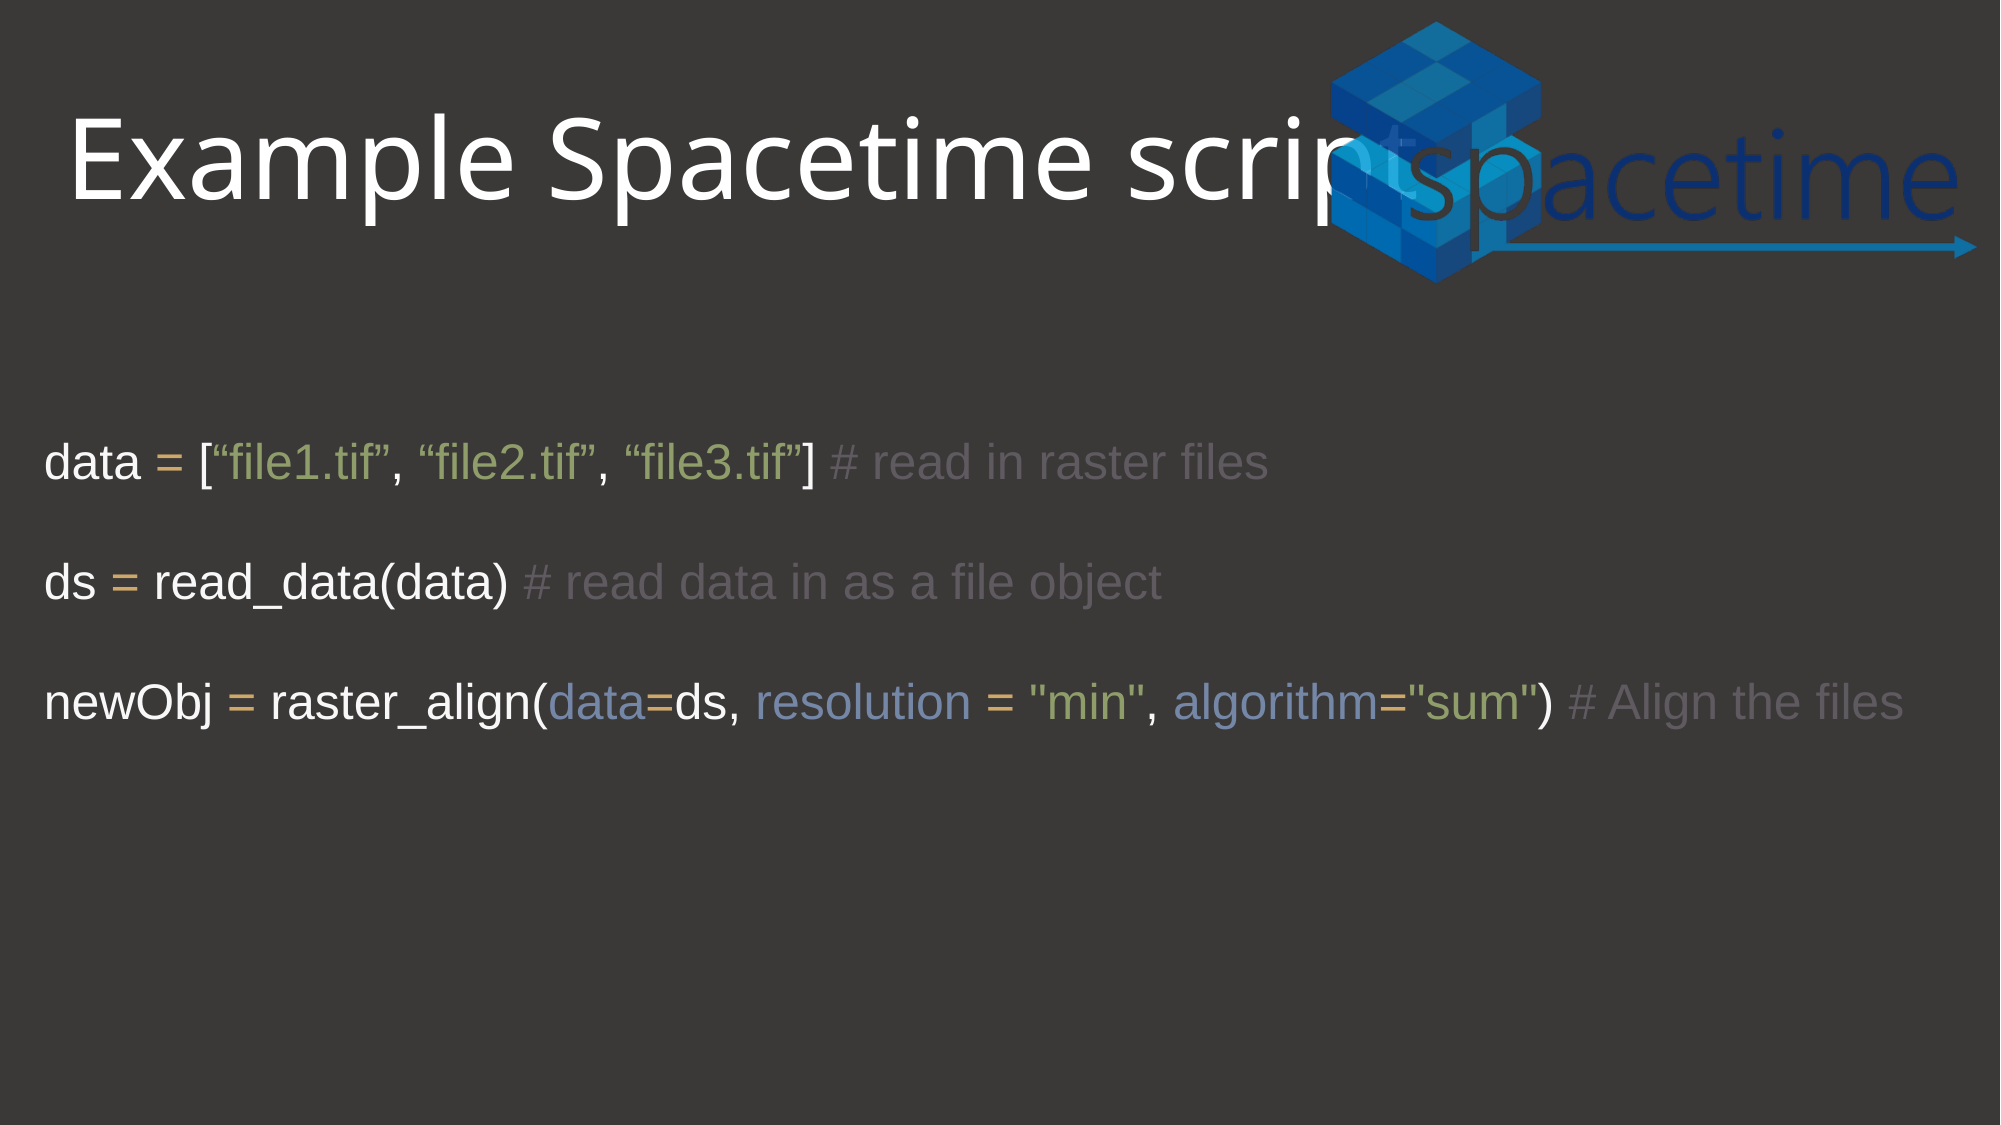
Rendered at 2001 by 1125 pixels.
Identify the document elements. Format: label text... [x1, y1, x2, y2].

text_box data = [“file1.tif”, “file2.tif”, “file3.tif”] # read in raster files ds = read_data(data) # read data in as a file object newObj = raster_align(data=ds, resolution = "min", algorithm="sum") # Align the files [29, 422, 1971, 857]
title Example Spacetime script [50, 54, 1324, 272]
picture [1324, 14, 1988, 291]
